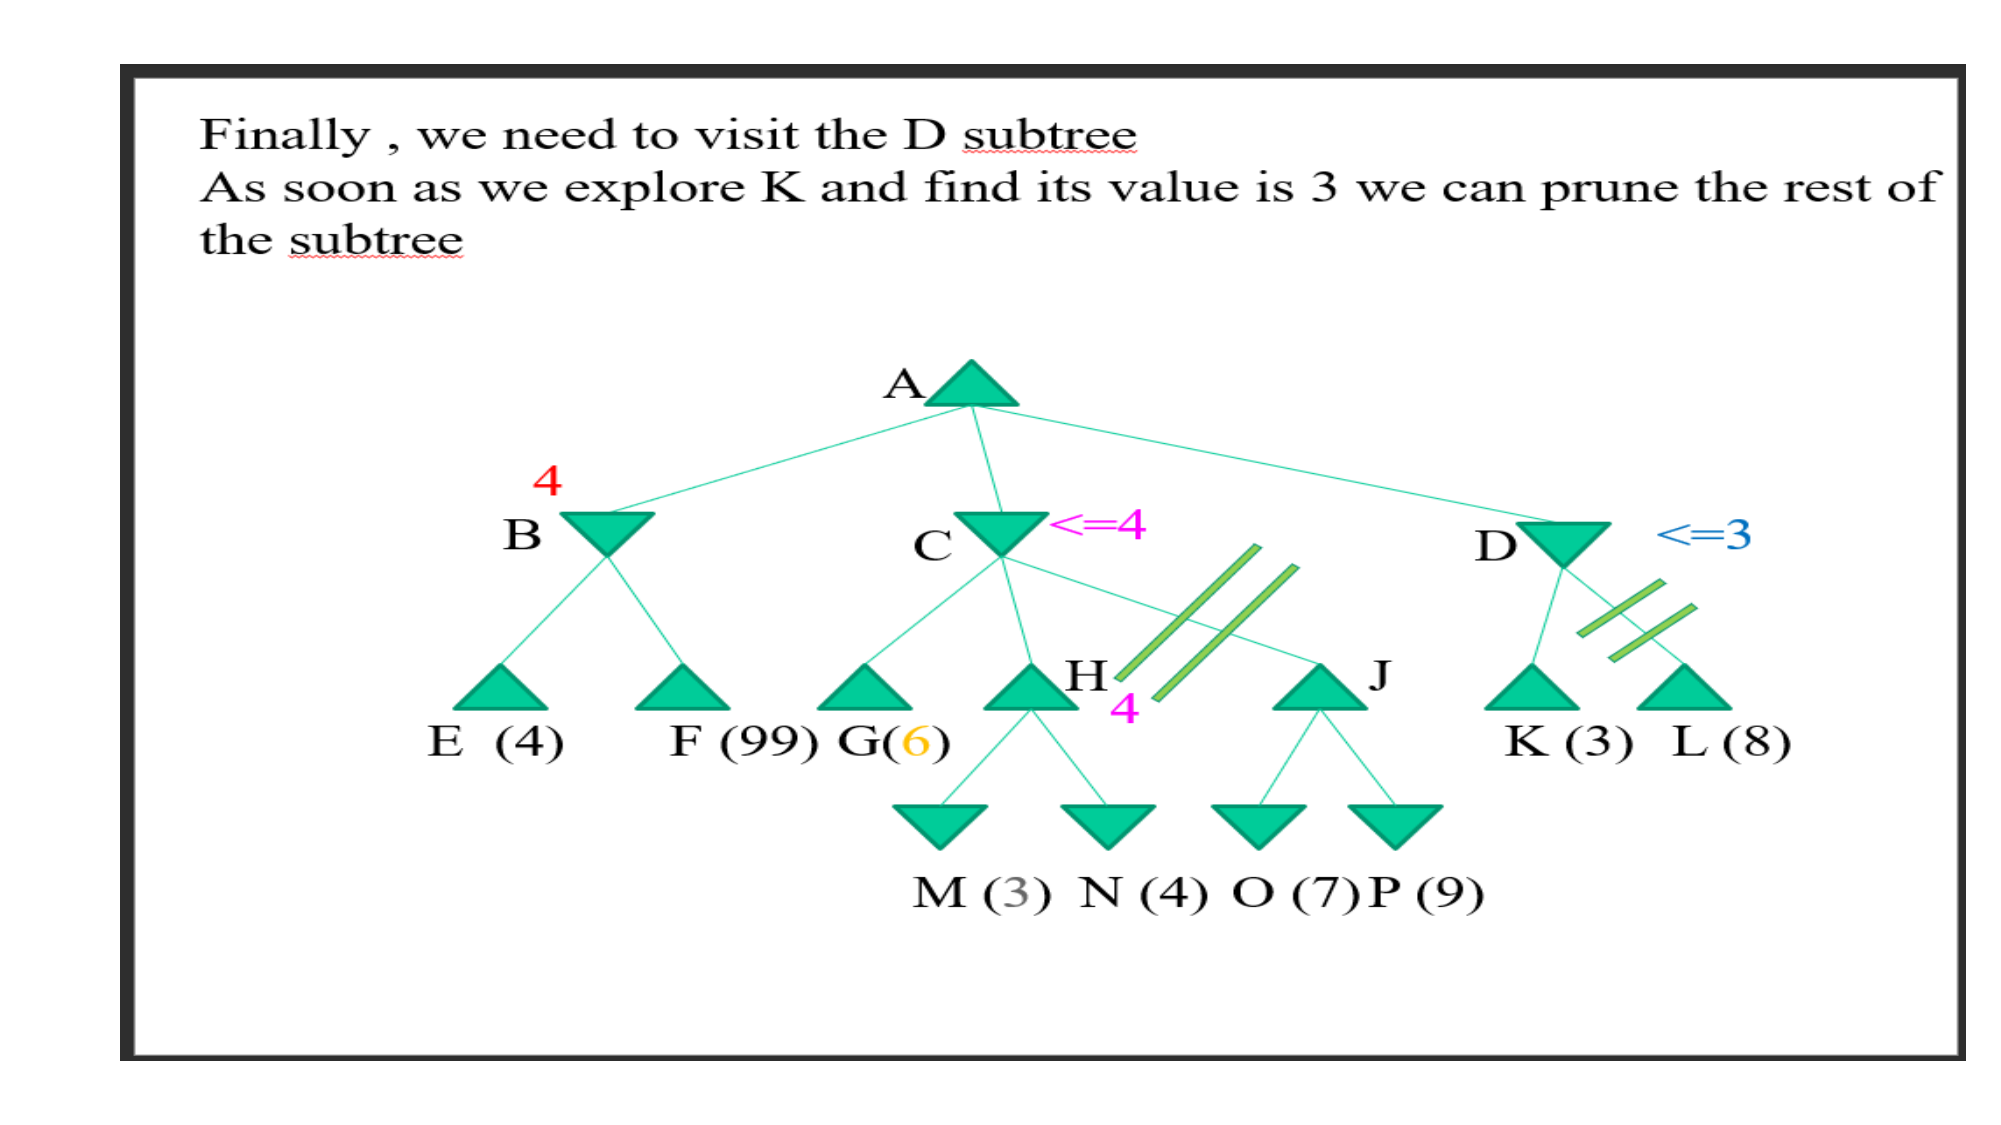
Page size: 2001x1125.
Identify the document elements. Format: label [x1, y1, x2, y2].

picture [120, 64, 1966, 1061]
